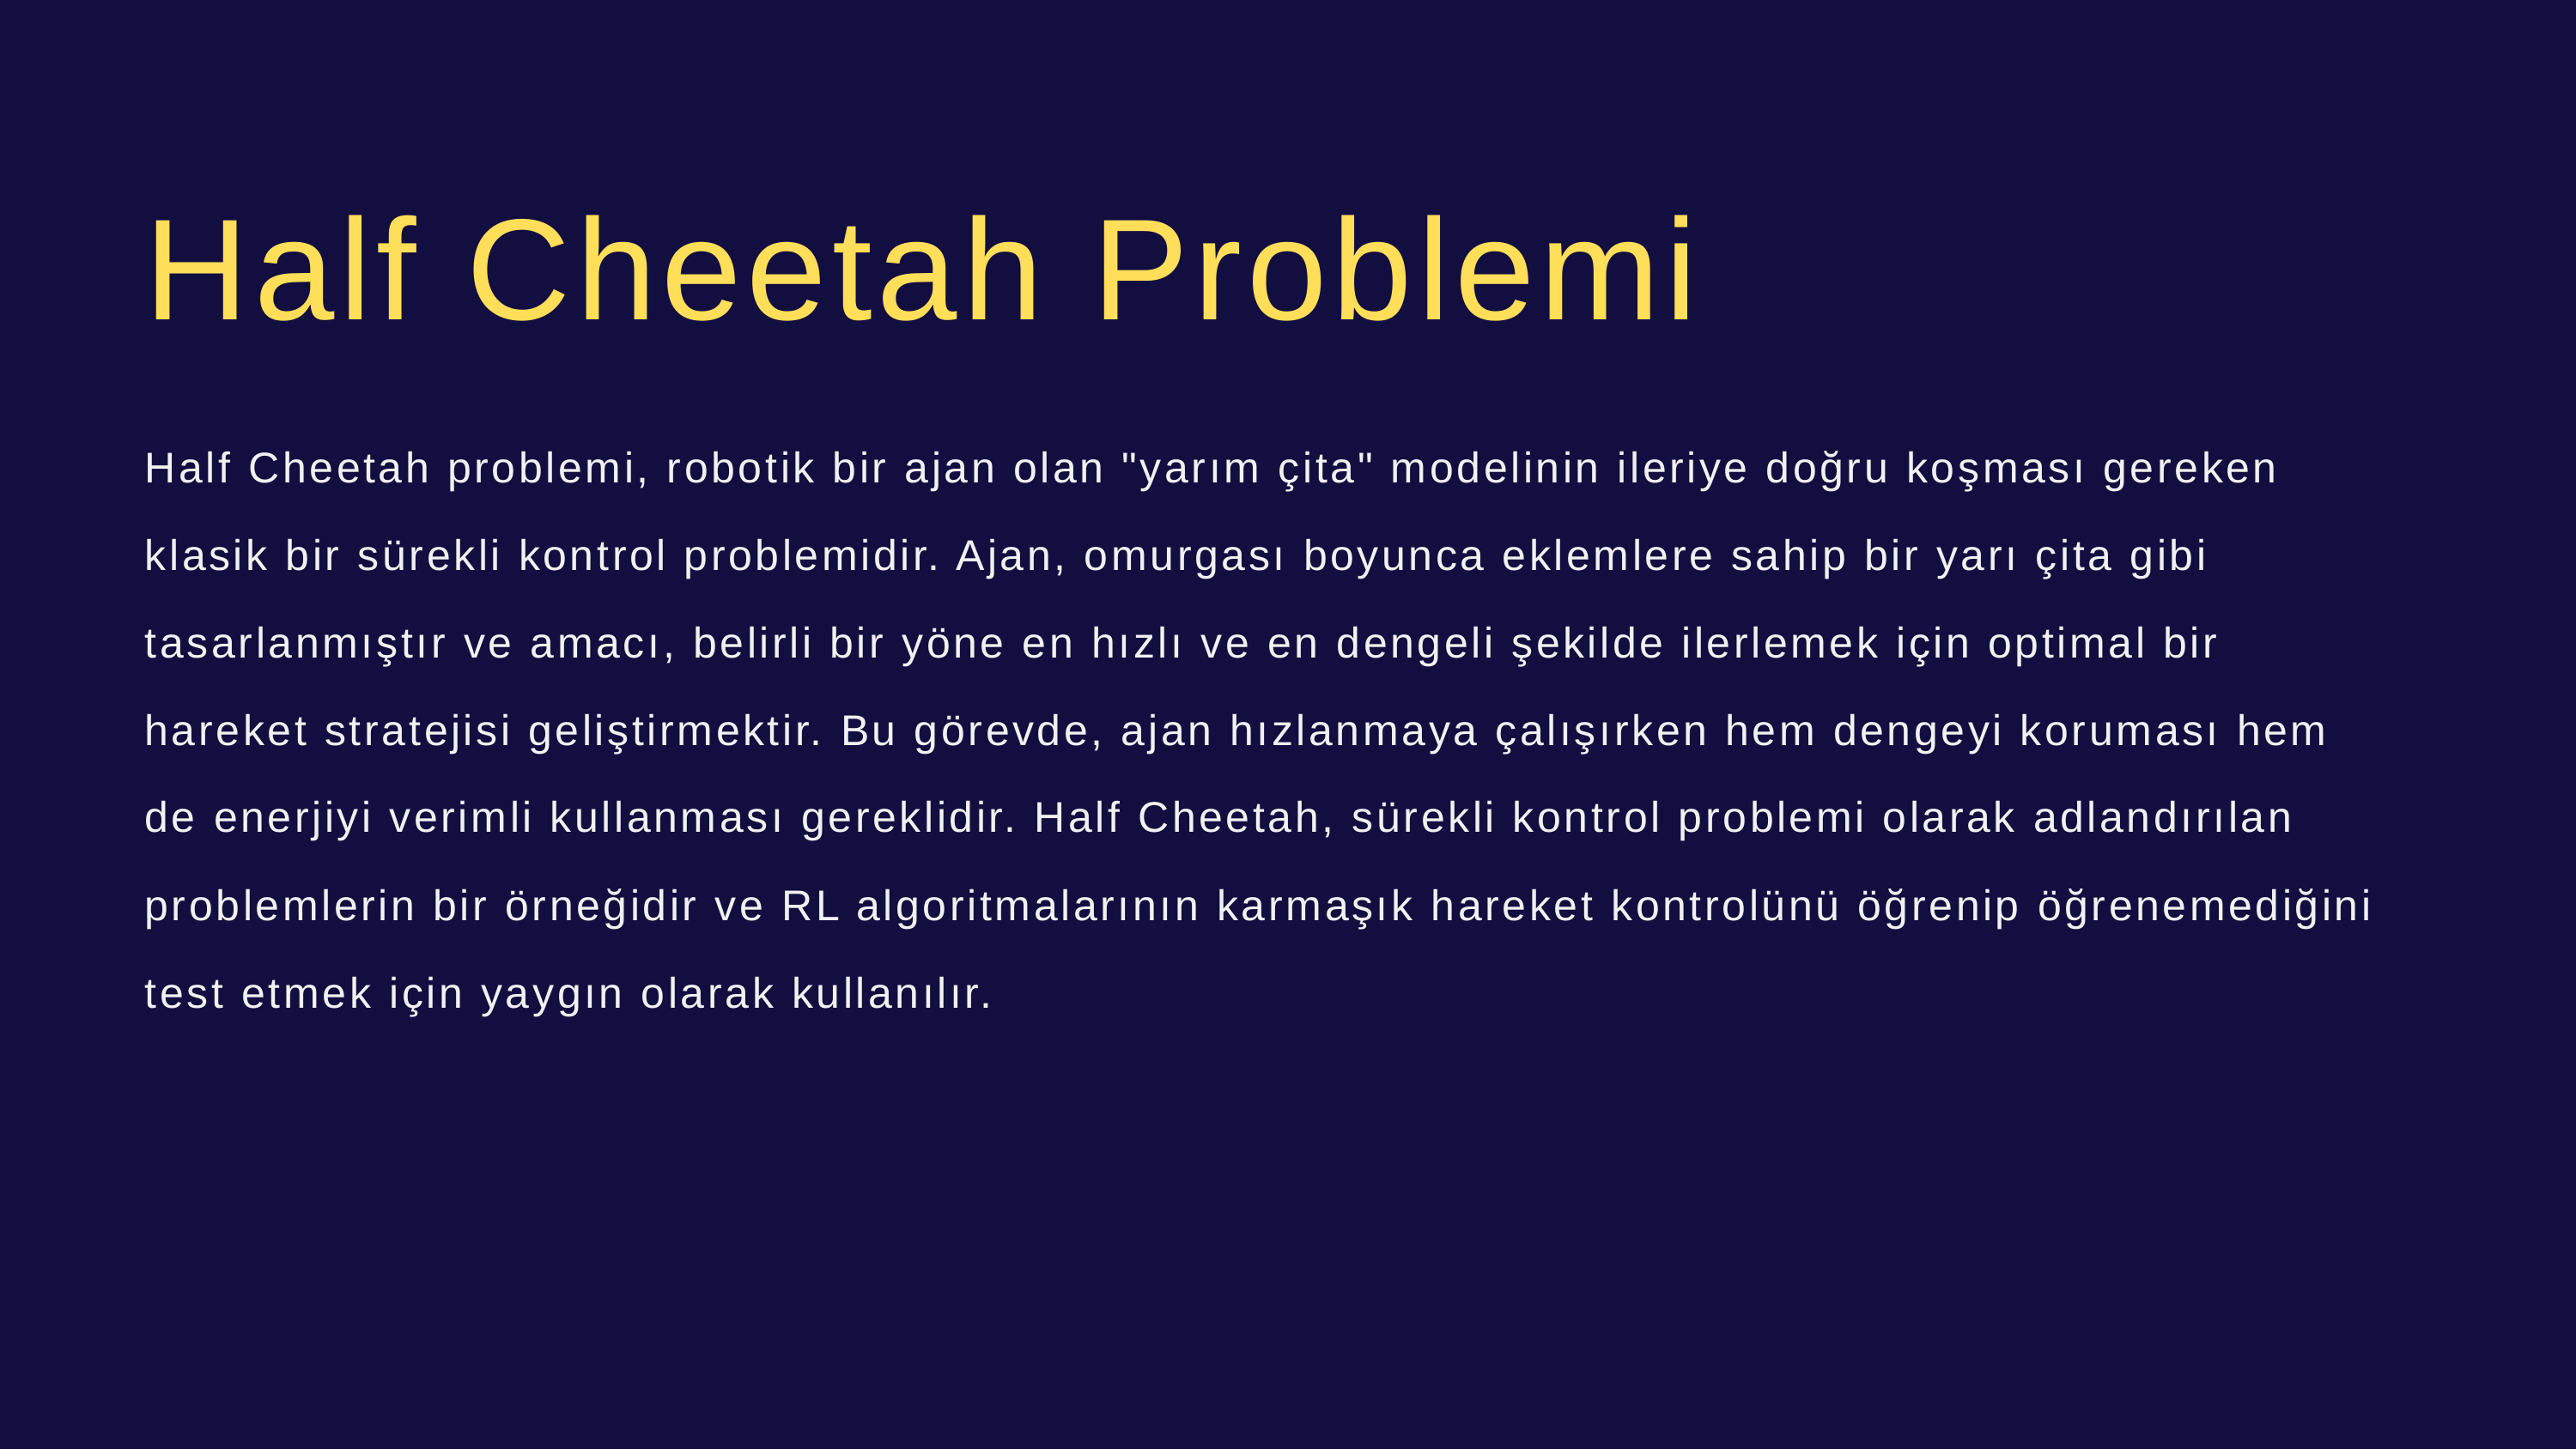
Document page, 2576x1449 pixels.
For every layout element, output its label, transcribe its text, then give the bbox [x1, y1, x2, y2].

text_box Half Cheetah Problemi [144, 176, 2043, 522]
text_box Half Cheetah problemi, robotik bir ajan olan "yarım çita" modelinin ileriye doğru koşması gereken klasik bir sürekli kontrol problemidir. Ajan, omurgası boyunca eklemlere sahip bir yarı çita gibi tasarlanmıştır ve amacı, belirli bir yöne en hızlı ve en dengeli şekilde ilerlemek için optimal bir hareket stratejisi geliştirmektir. Bu görevde, ajan hızlanmaya çalışırken hem dengeyi koruması hem de enerjiyi verimli kullanması gereklidir. Half Cheetah, sürekli kontrol problemi olarak adlandırılan problemlerin bir örneğidir ve RL algoritmalarının karmaşık hareket kontrolünü öğrenip öğrenemediğini test etmek için yaygın olarak kullanılır. [144, 403, 2382, 1104]
